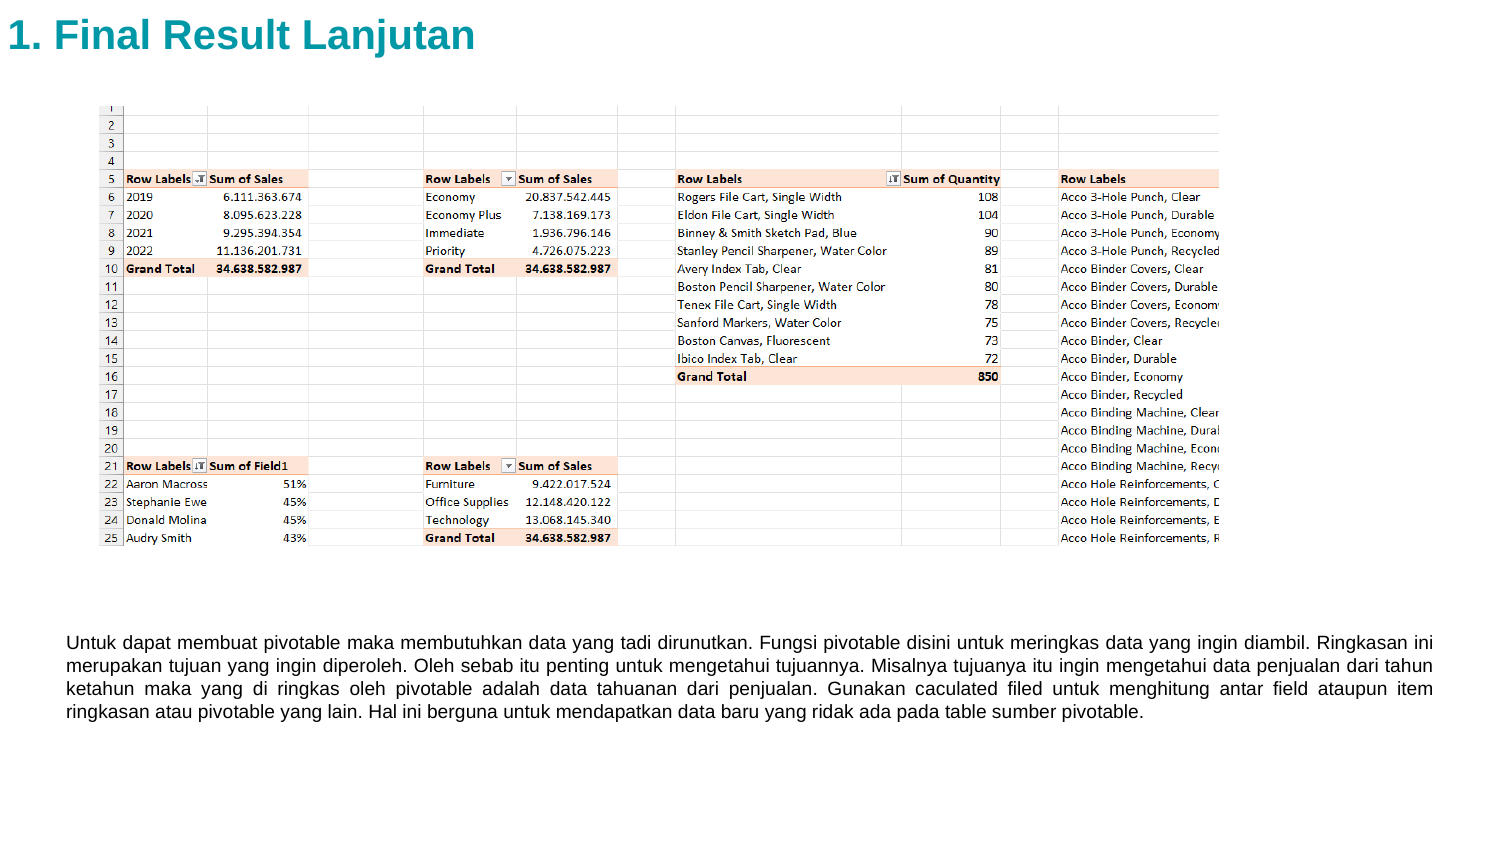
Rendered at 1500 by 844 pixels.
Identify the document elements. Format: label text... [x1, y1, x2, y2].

picture [99, 106, 1219, 547]
title Untuk dapat membuat pivotable maka membutuhkan data yang tadi dirunutkan. Fungsi pivotable disini untuk meringkas data yang ingin diambil. Ringkasan ini merupakan tujuan yang ingin diperoleh. Oleh sebab itu penting untuk mengetahui tujuannya. Misalnya tujuanya itu ingin mengetahui data penjualan dari tahun ketahun maka yang di ringkas oleh pivotable adalah data tahuanan dari penjualan. Gunakan caculated filed untuk menghitung antar field ataupun item ringkasan atau pivotable yang lain. Hal ini berguna untuk mendapatkan data baru yang ridak ada pada table sumber pivotable. [51, 607, 1449, 746]
text_box 1. Final Result Lanjutan [0, 0, 491, 66]
